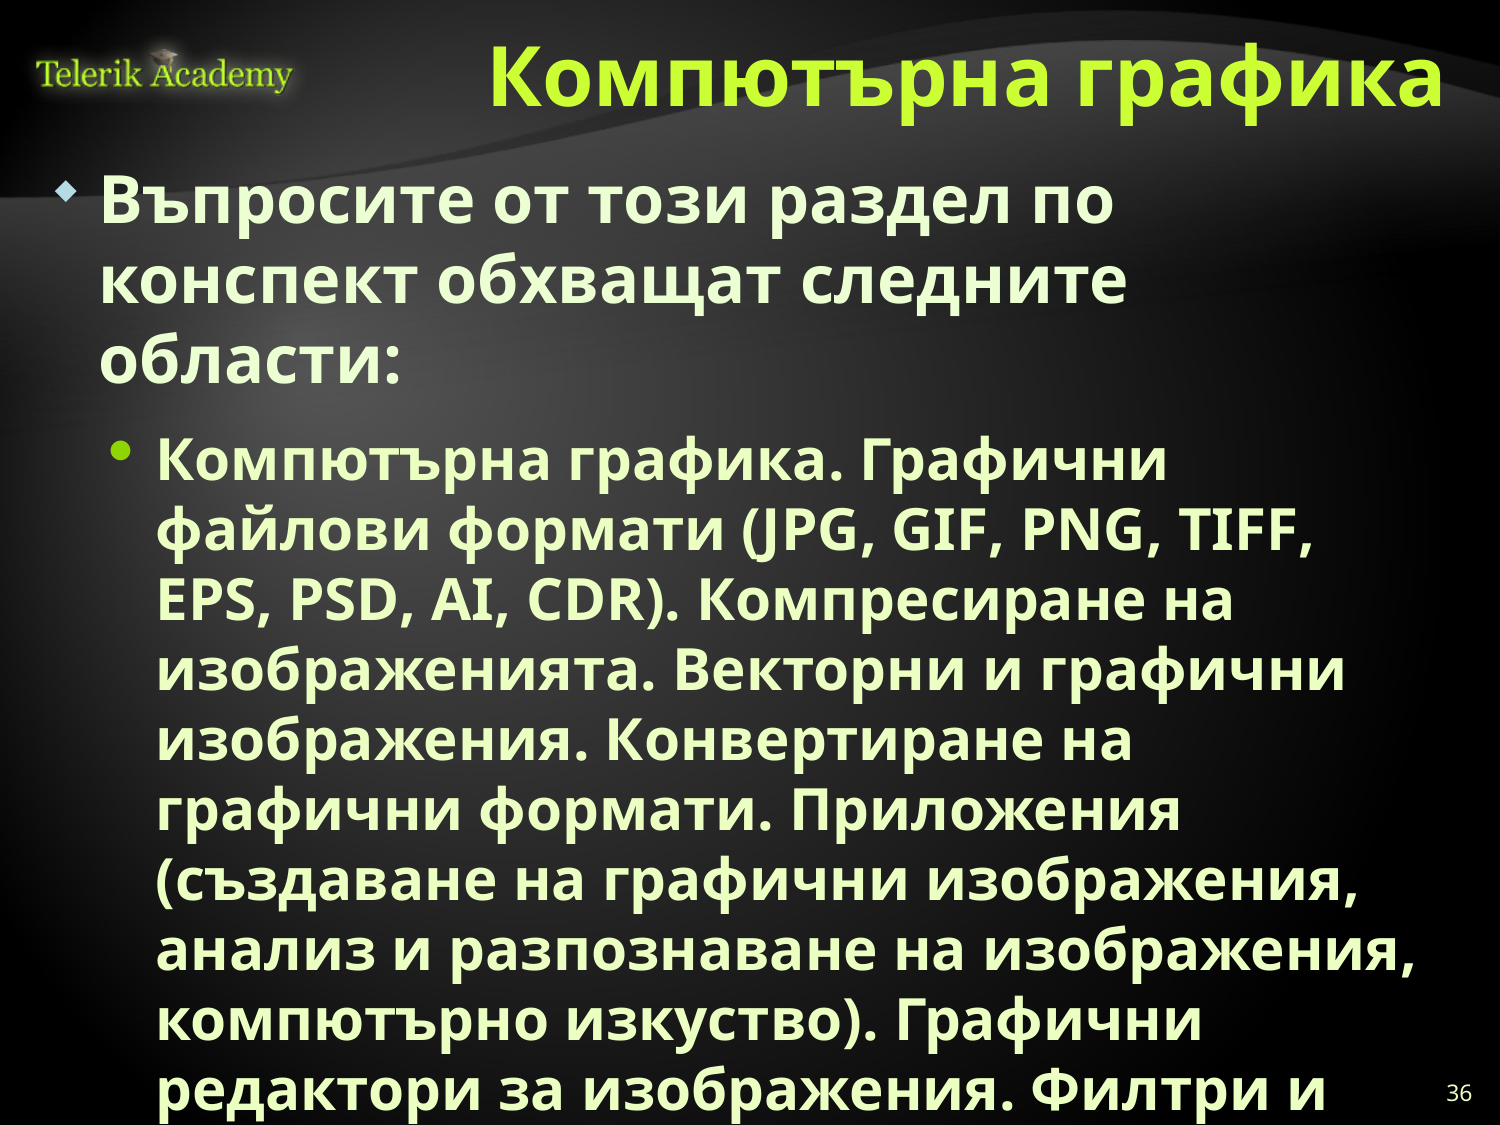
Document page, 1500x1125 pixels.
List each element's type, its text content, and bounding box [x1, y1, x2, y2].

picture [0, 0, 1500, 1125]
list Въпросите от този раздел по конспект обхващат следните области: Компютърна графика. Графични файлови формати (JPG, GIF, PNG, TIFF, EPS, PSD, AI, CDR). Компресиране на изображенията. Векторни и графични изображения. Конвертиране на графични формати. Приложения (създаване на графични изображения, анализ и разпознаване на изображения, компютърно изкуство). Графични редактори за изображения. Филтри и ефекти. Цветови гами: RGB, CMYK, Panton, 16-битови цветове. [37, 149, 1463, 1100]
slide_number 36 [1412, 1074, 1488, 1113]
title Компютърна графика [300, 12, 1463, 149]
